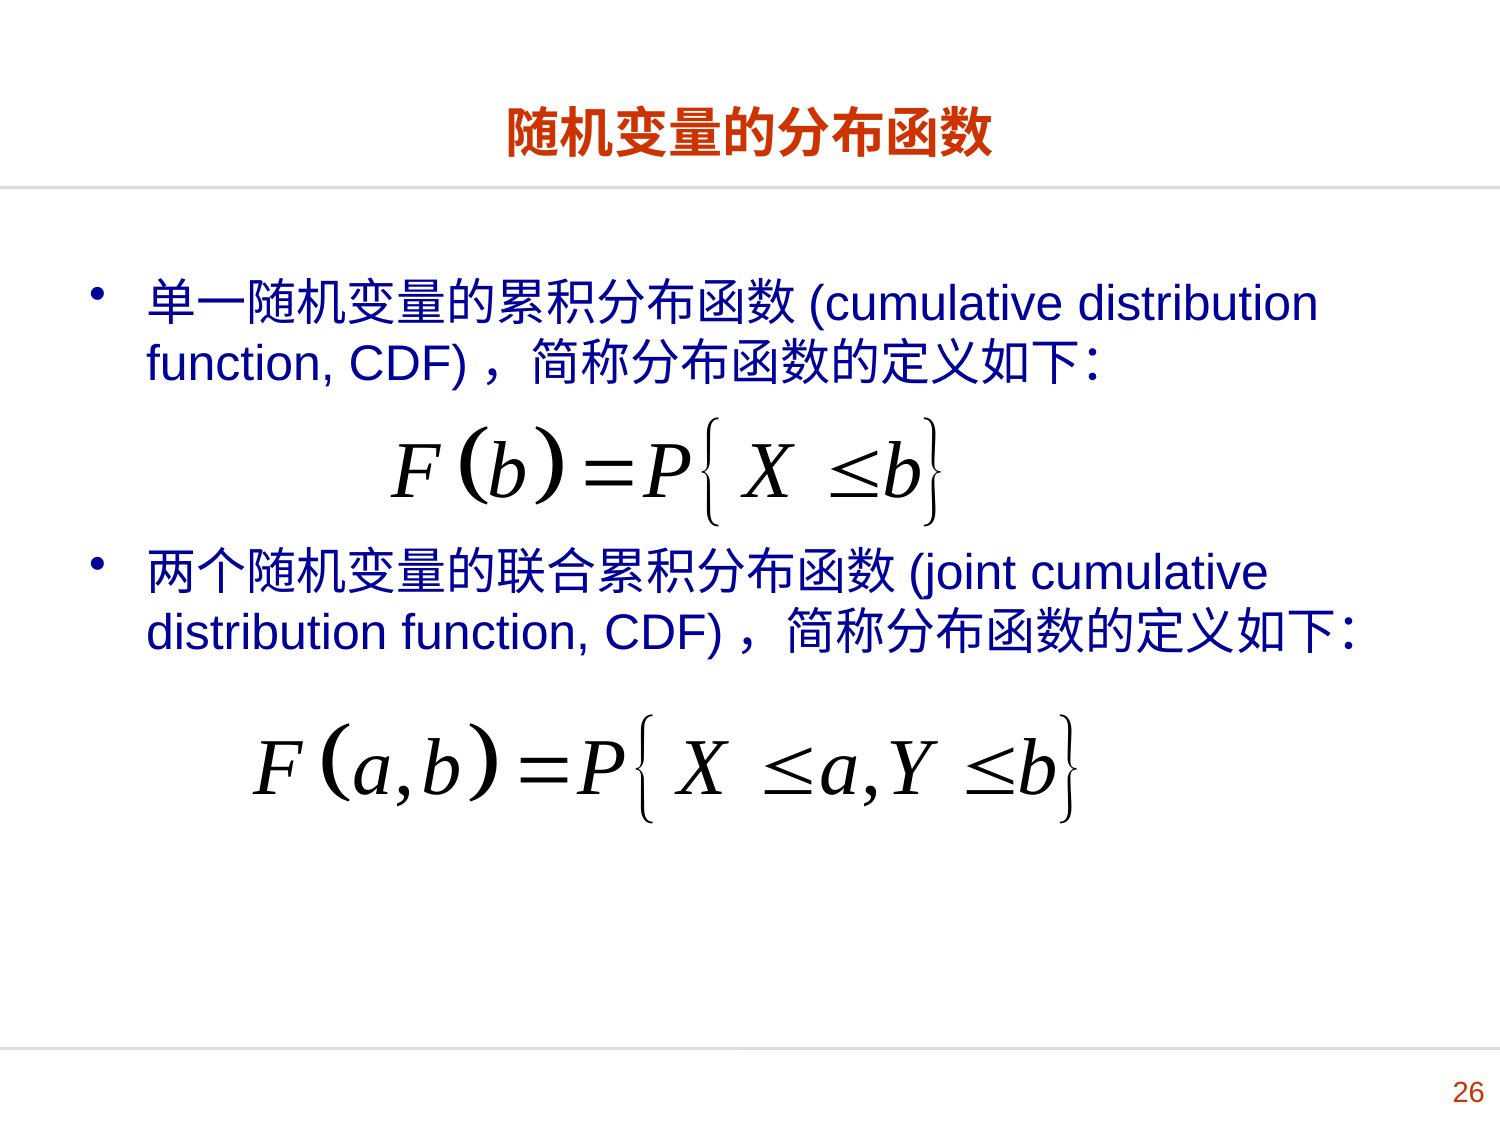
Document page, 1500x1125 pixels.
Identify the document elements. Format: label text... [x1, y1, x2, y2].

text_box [238, 707, 1106, 843]
list 单一随机变量的累积分布函数(cumulative distribution function, CDF)，简称分布函数的定义如下： 两个随机变量的联合累积分布函数(joint cumulative distribution function, CDF)，简称分布函数的定义如下： [75, 262, 1425, 1005]
title 随机变量的分布函数 [75, 91, 1425, 182]
slide_number 26 [1149, 1065, 1500, 1104]
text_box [376, 409, 969, 545]
